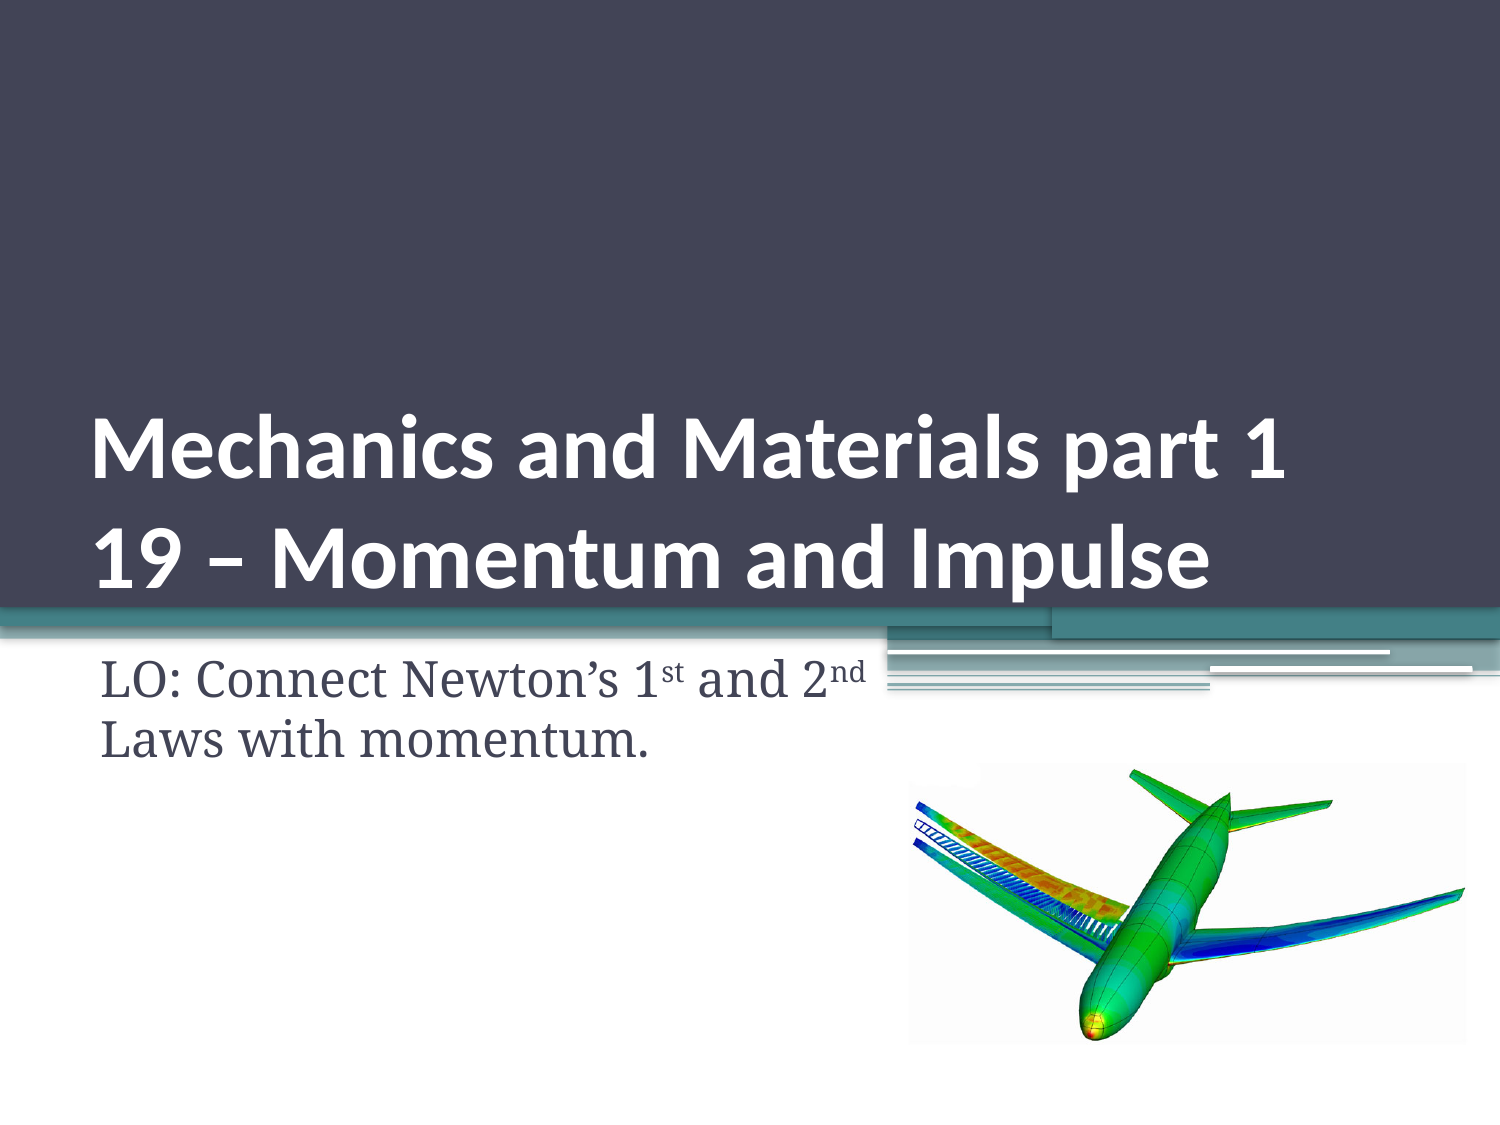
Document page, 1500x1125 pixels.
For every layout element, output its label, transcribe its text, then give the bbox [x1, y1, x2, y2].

title Mechanics and Materials part 1 19 – Momentum and Impulse [75, 373, 1463, 615]
picture [892, 751, 1480, 1048]
subtitle LO: Connect Newton’s 1st and 2nd Laws with momentum. [75, 639, 888, 928]
